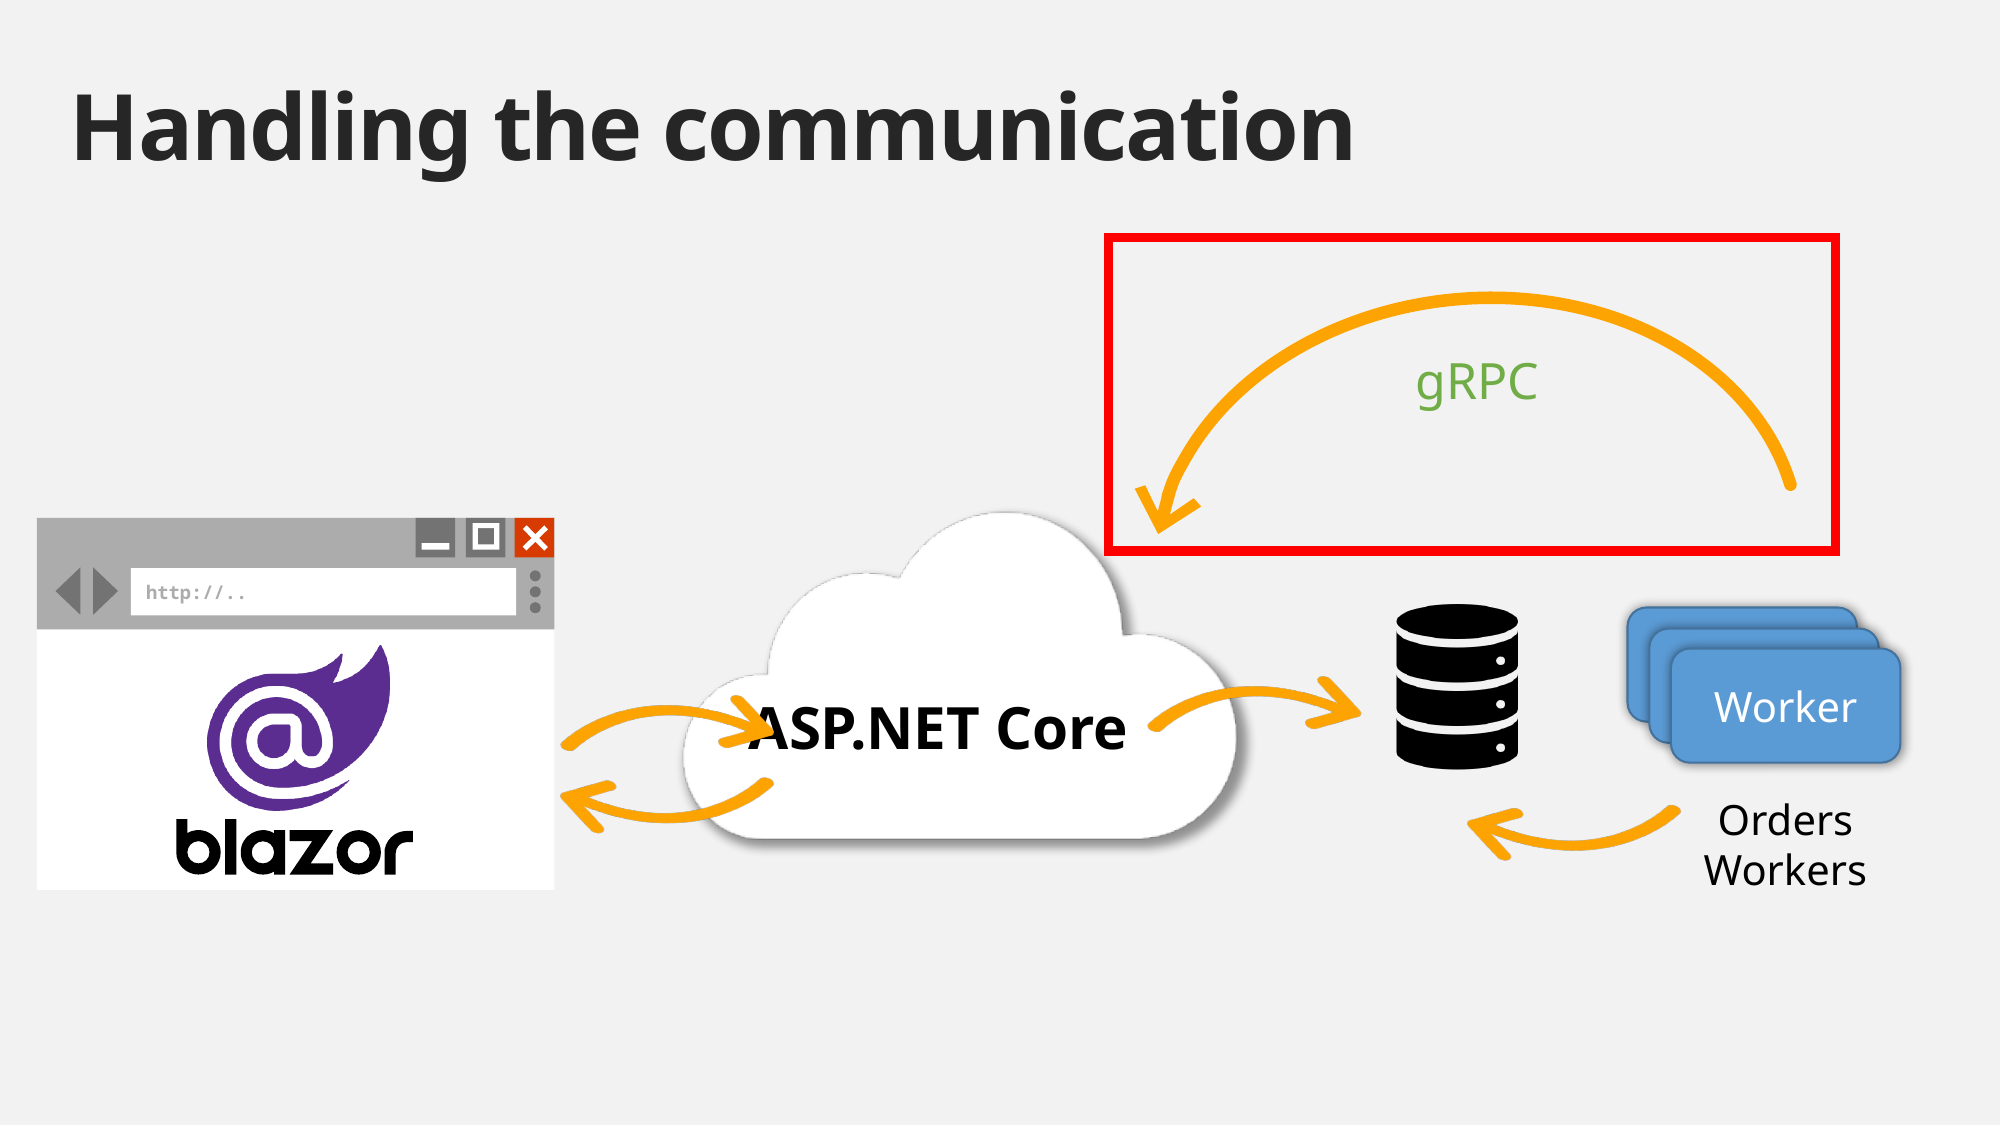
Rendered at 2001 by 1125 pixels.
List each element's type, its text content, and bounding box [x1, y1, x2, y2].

text_box [1108, 237, 1837, 552]
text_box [1627, 607, 1901, 763]
text_box Orders Workers [1703, 793, 1868, 895]
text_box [36, 517, 555, 890]
picture [1181, 582, 1708, 951]
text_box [645, 349, 1275, 1003]
text_box [1414, 552, 1497, 557]
title Handling the communication [55, 53, 1945, 209]
picture [555, 605, 745, 923]
